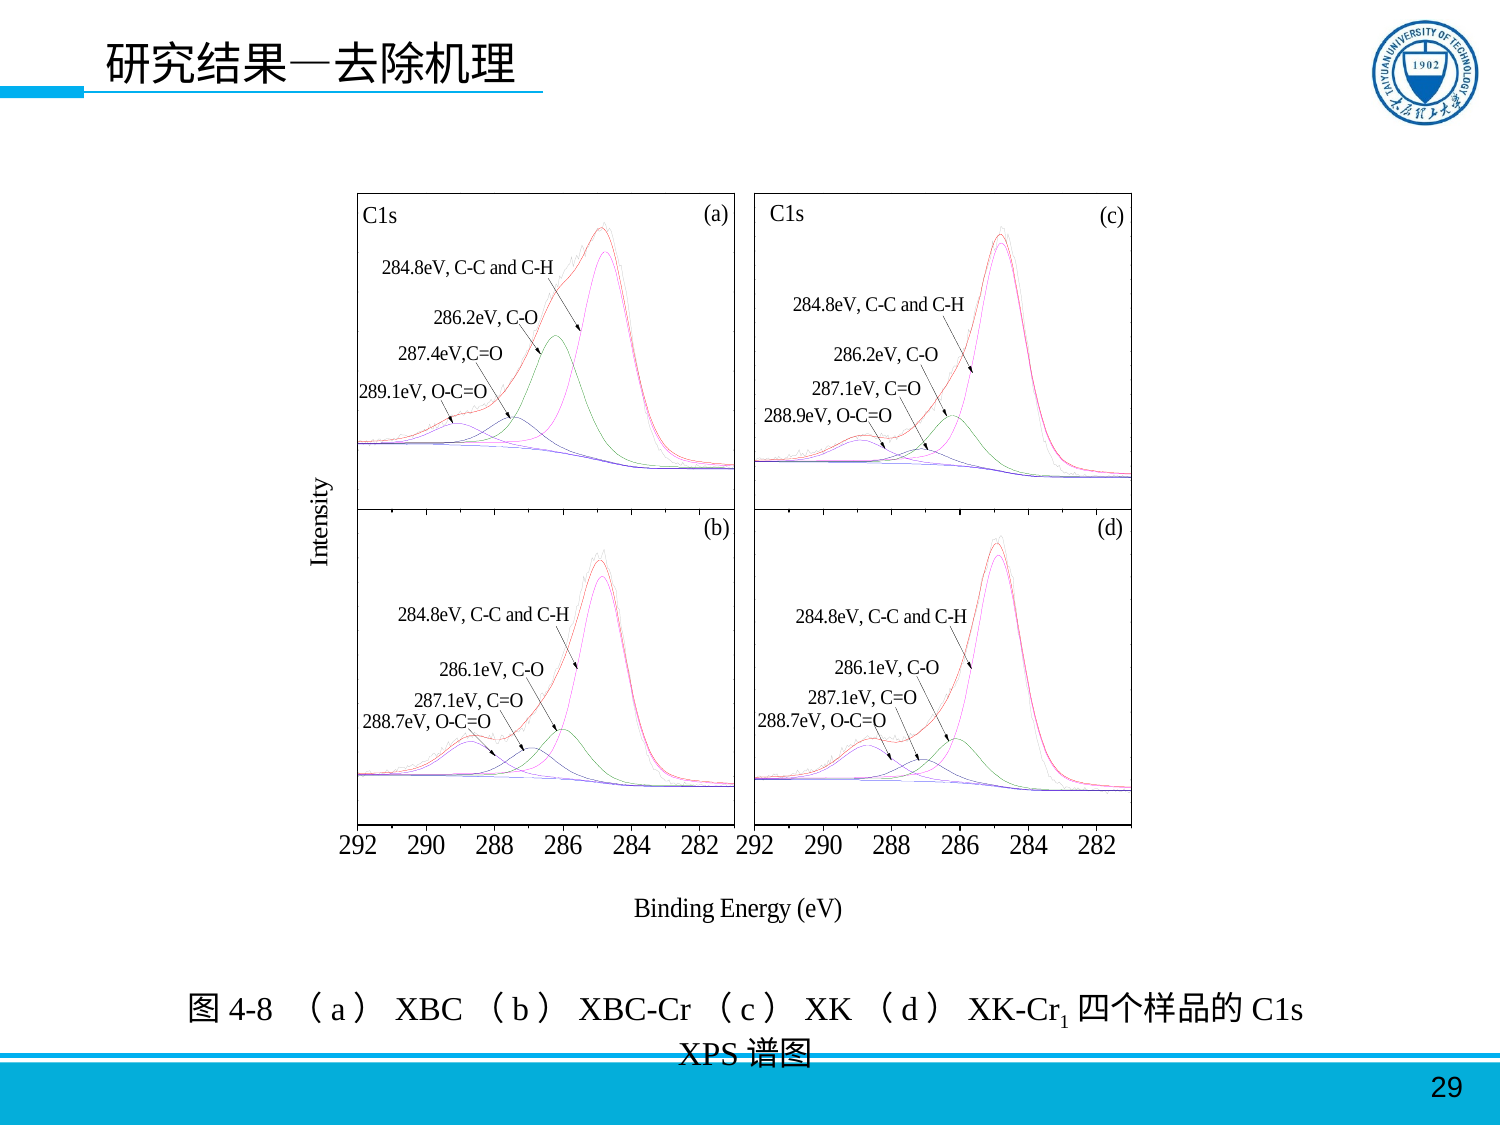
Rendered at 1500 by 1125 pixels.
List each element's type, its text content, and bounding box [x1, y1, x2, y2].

text_box 图4-8 （a）XBC（b）XBC-Cr（c）XK（d）XK-Cr1四个样品的C1s XPS谱图 [168, 979, 1323, 1080]
slide_number 29 [1128, 1061, 1479, 1125]
text_box 研究结果—去除机理 [90, 28, 562, 97]
text_box [0, 86, 84, 99]
picture [1371, 19, 1479, 126]
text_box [200, 107, 1247, 962]
